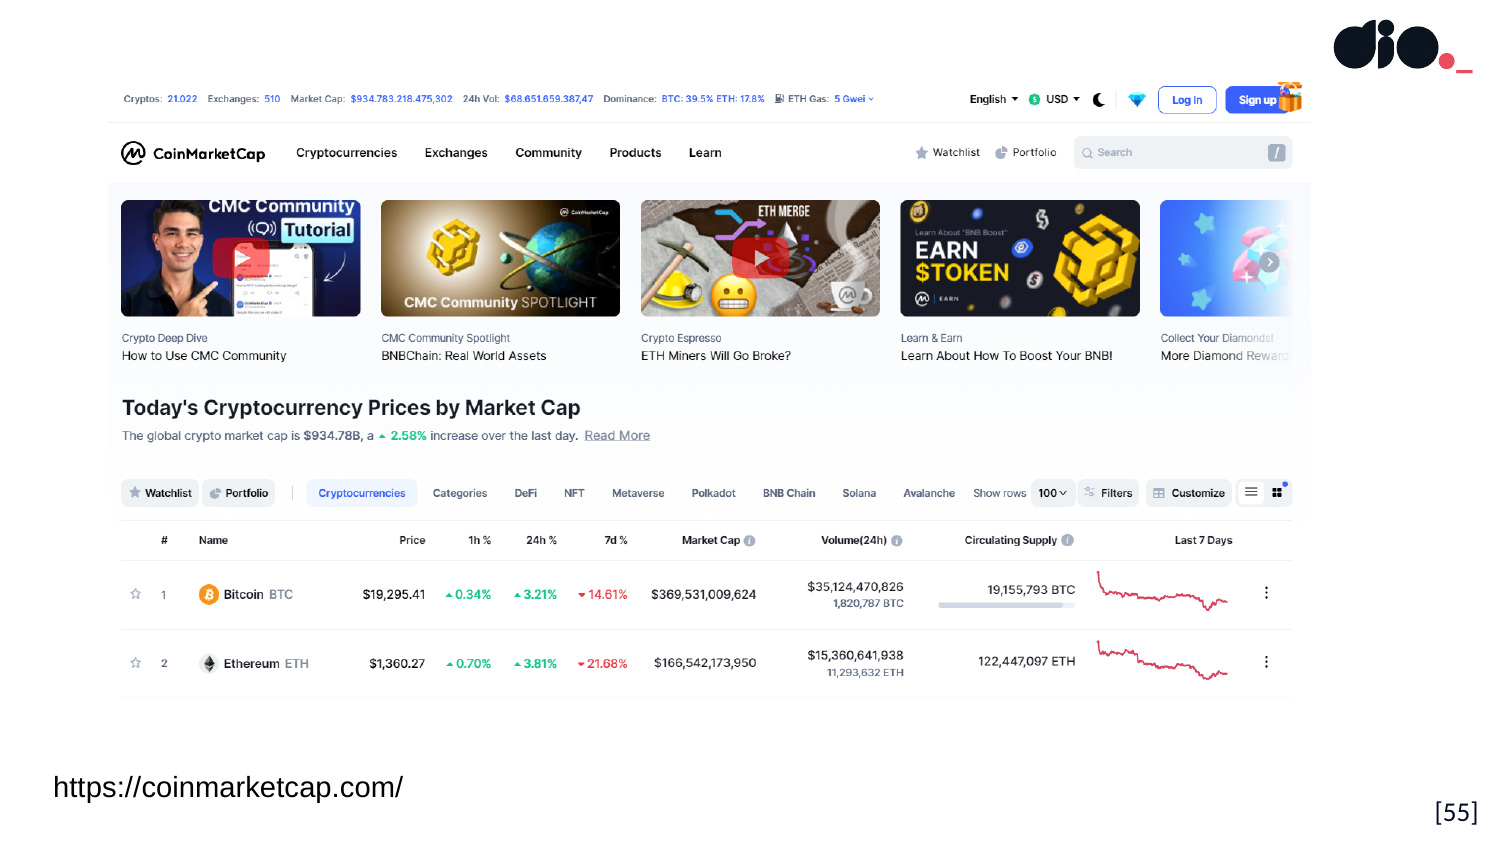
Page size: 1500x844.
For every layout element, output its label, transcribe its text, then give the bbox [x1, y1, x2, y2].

slide_number [55] [1403, 779, 1494, 844]
text_box https://coinmarketcap.com/ [38, 760, 419, 811]
picture [1333, 19, 1473, 74]
picture [108, 82, 1311, 704]
